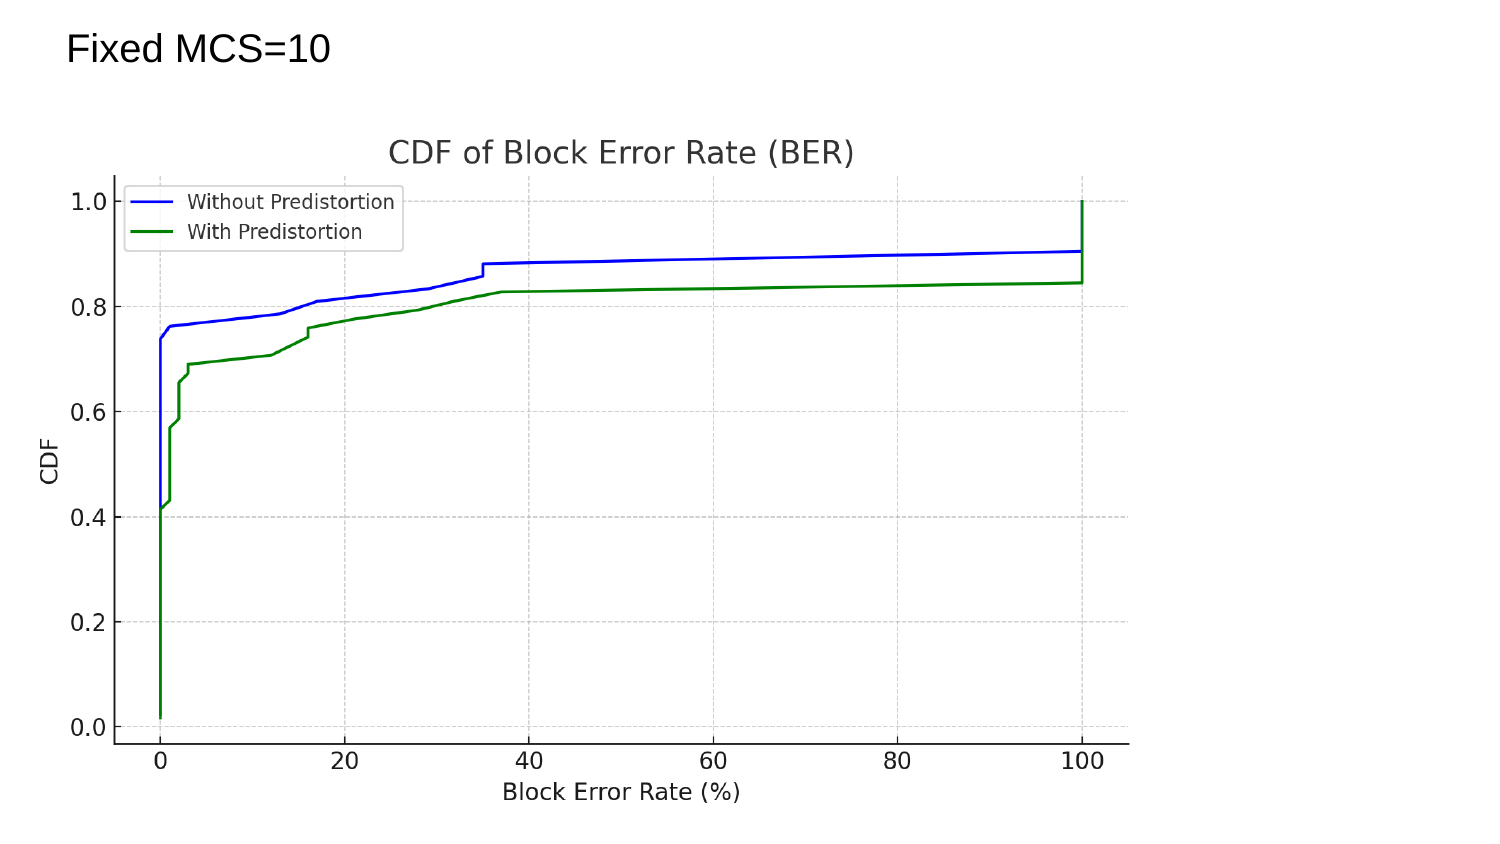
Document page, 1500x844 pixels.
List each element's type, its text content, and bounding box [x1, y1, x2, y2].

title Fixed MCS=10 [51, 7, 1449, 101]
picture [24, 125, 1142, 819]
